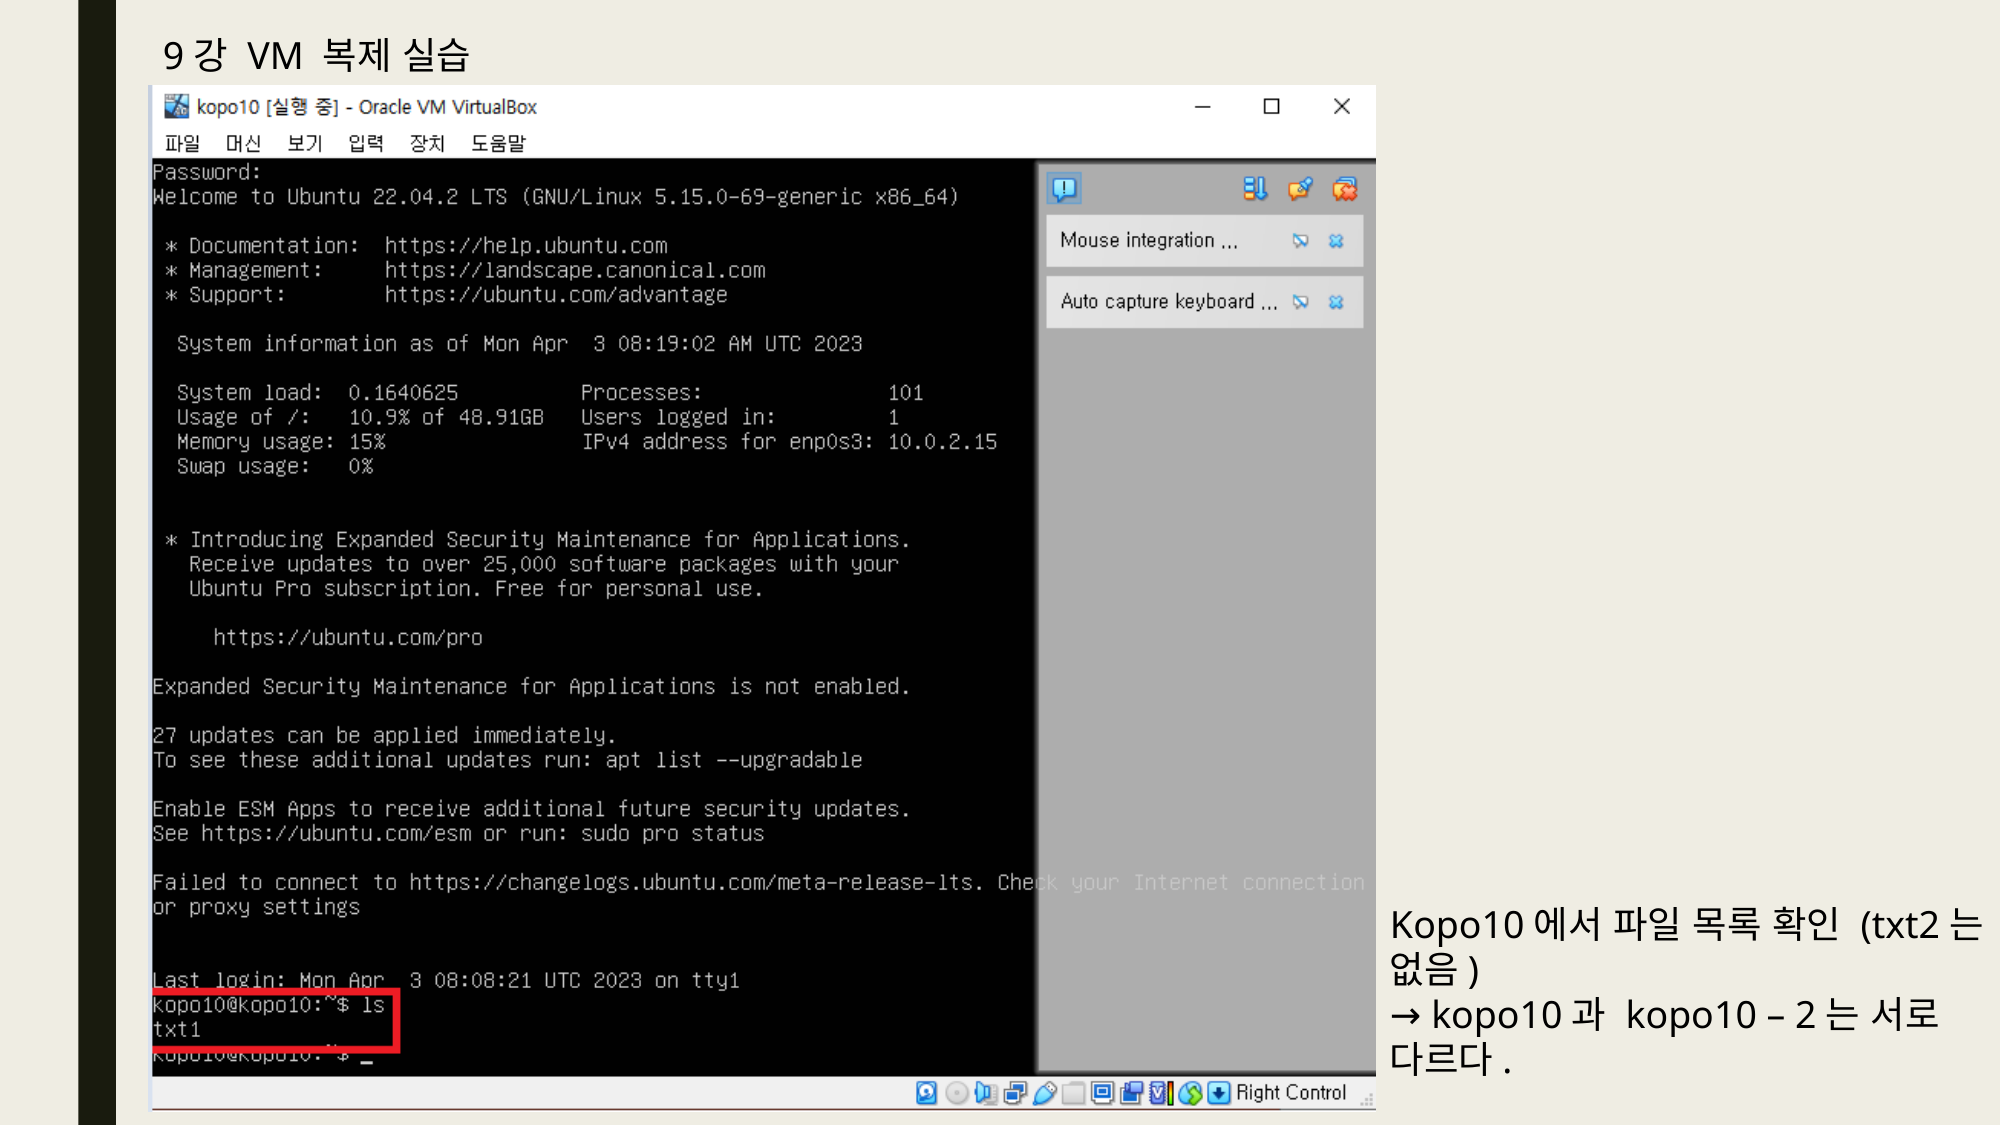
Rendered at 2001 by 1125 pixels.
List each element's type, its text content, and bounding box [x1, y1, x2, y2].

picture [148, 85, 1376, 1112]
text_box Kopo10에서 파일 목록 확인 (txt2는 없음) → kopo10과 kopo10 – 2는 서로 다르다. [1376, 893, 2000, 1089]
text_box 9강 VM 복제 실습 [148, 24, 1561, 85]
